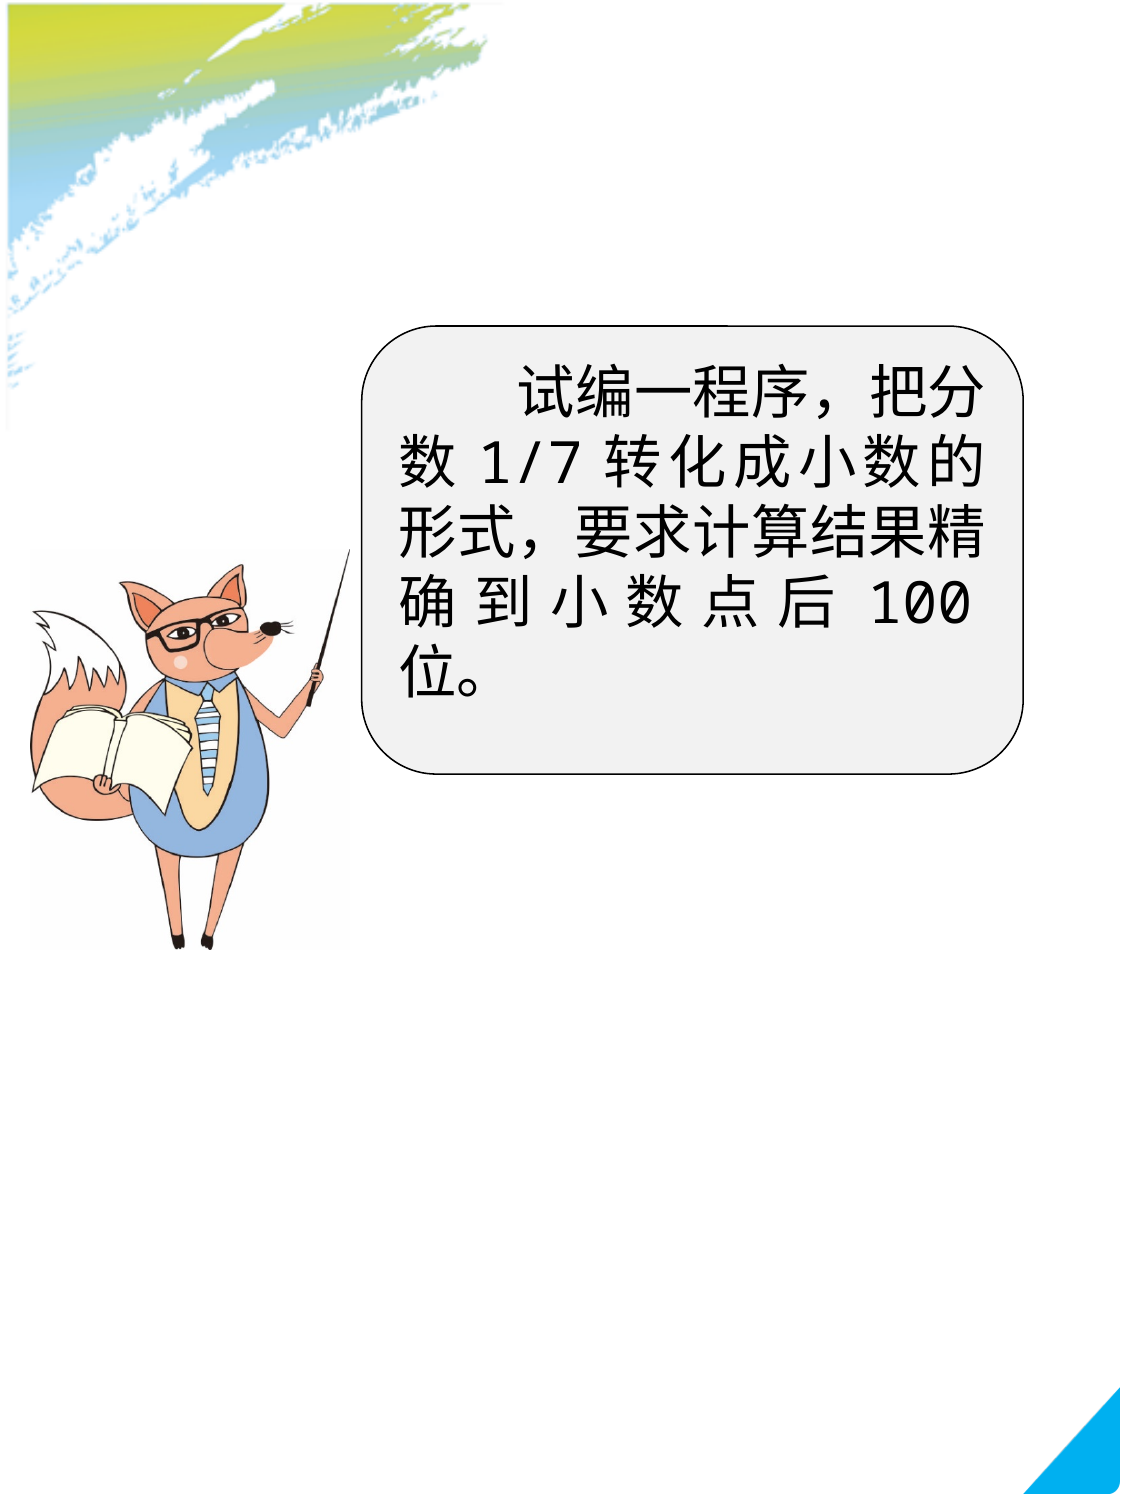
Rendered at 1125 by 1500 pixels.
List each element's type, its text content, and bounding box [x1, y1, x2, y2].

picture [1023, 1387, 1118, 1492]
picture [1114, 1487, 1120, 1494]
picture [30, 549, 350, 950]
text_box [0, 0, 521, 440]
text_box 试编一程序，把分数1/7转化成小数的形式，要求计算结果精确到小数点后100位。 [361, 325, 1024, 775]
